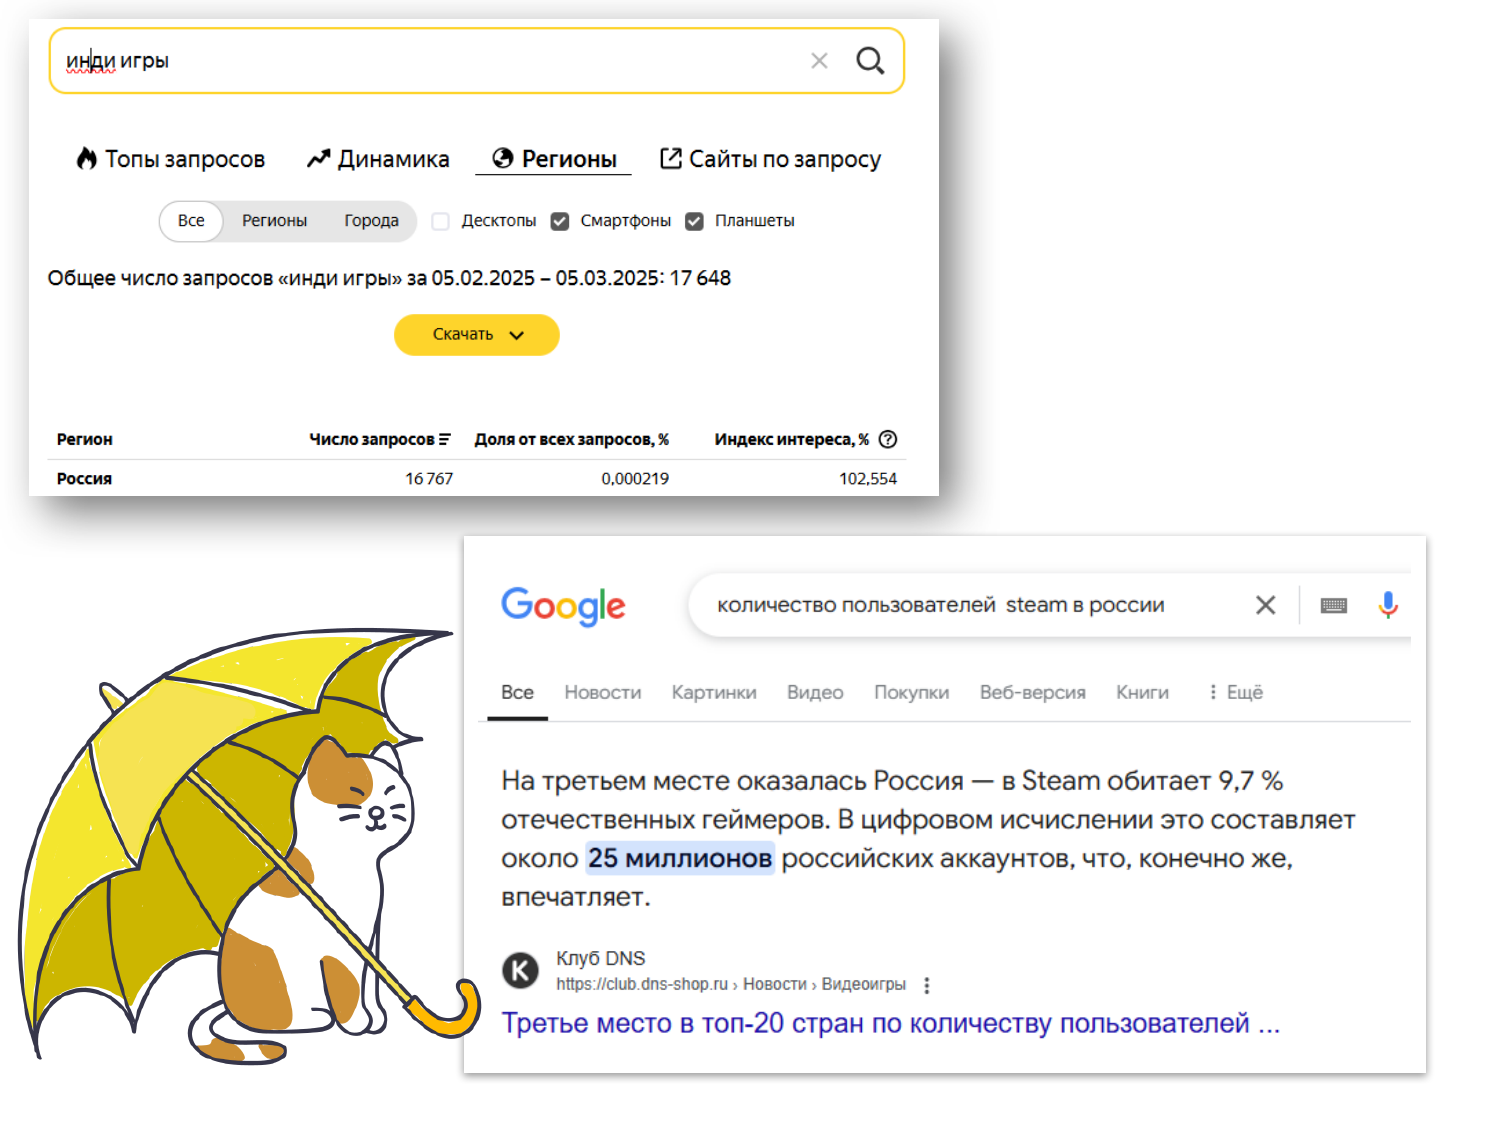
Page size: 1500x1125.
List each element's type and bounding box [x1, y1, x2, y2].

picture [12, 550, 1412, 1084]
list [29, 18, 939, 497]
